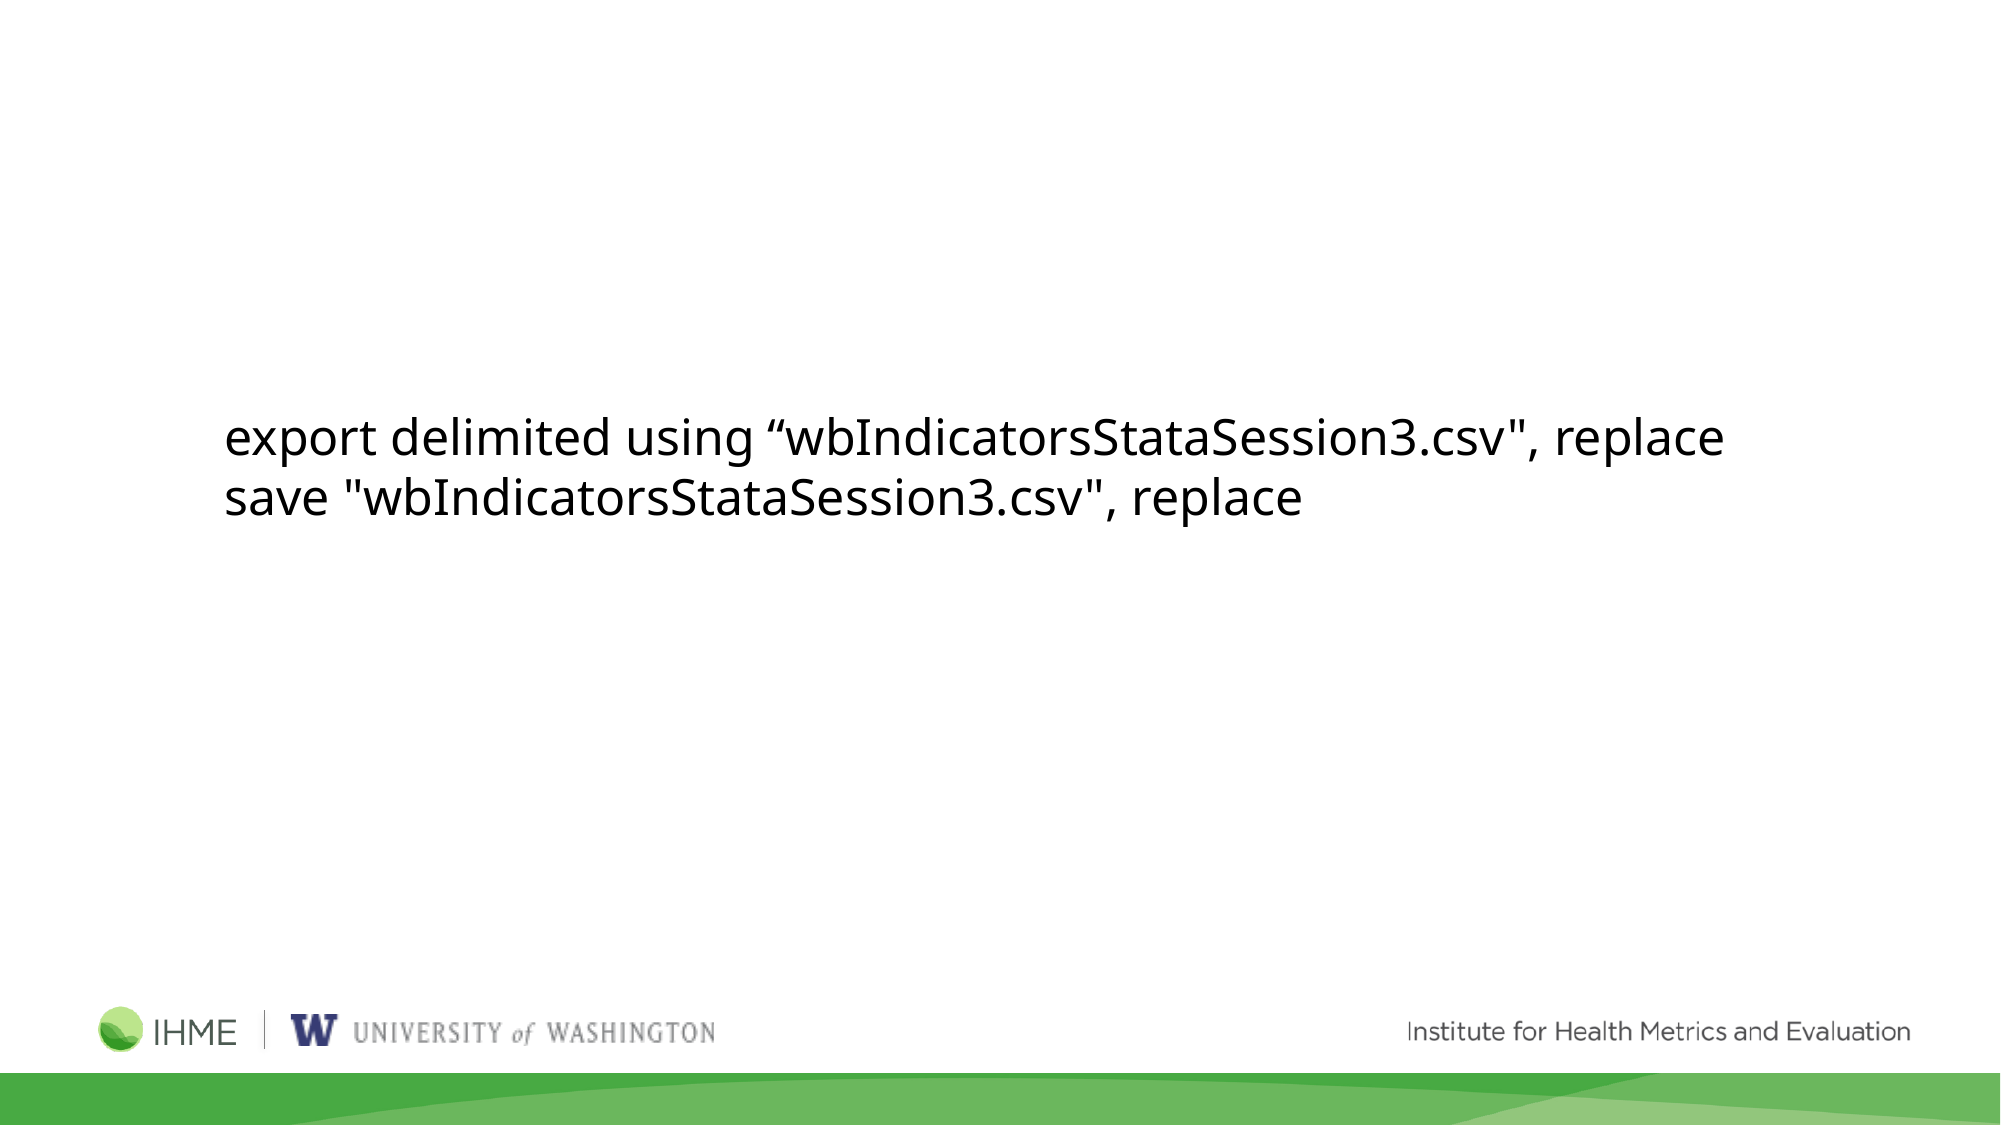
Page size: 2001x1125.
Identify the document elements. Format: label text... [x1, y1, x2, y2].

picture [98, 1006, 236, 1052]
picture [1399, 1013, 1916, 1046]
picture [0, 1073, 2001, 1125]
text_box export delimited using “wbIndicatorsStataSession3.csv", replace save "wbIndicatorsStataSession3.csv", replace [209, 397, 1841, 533]
